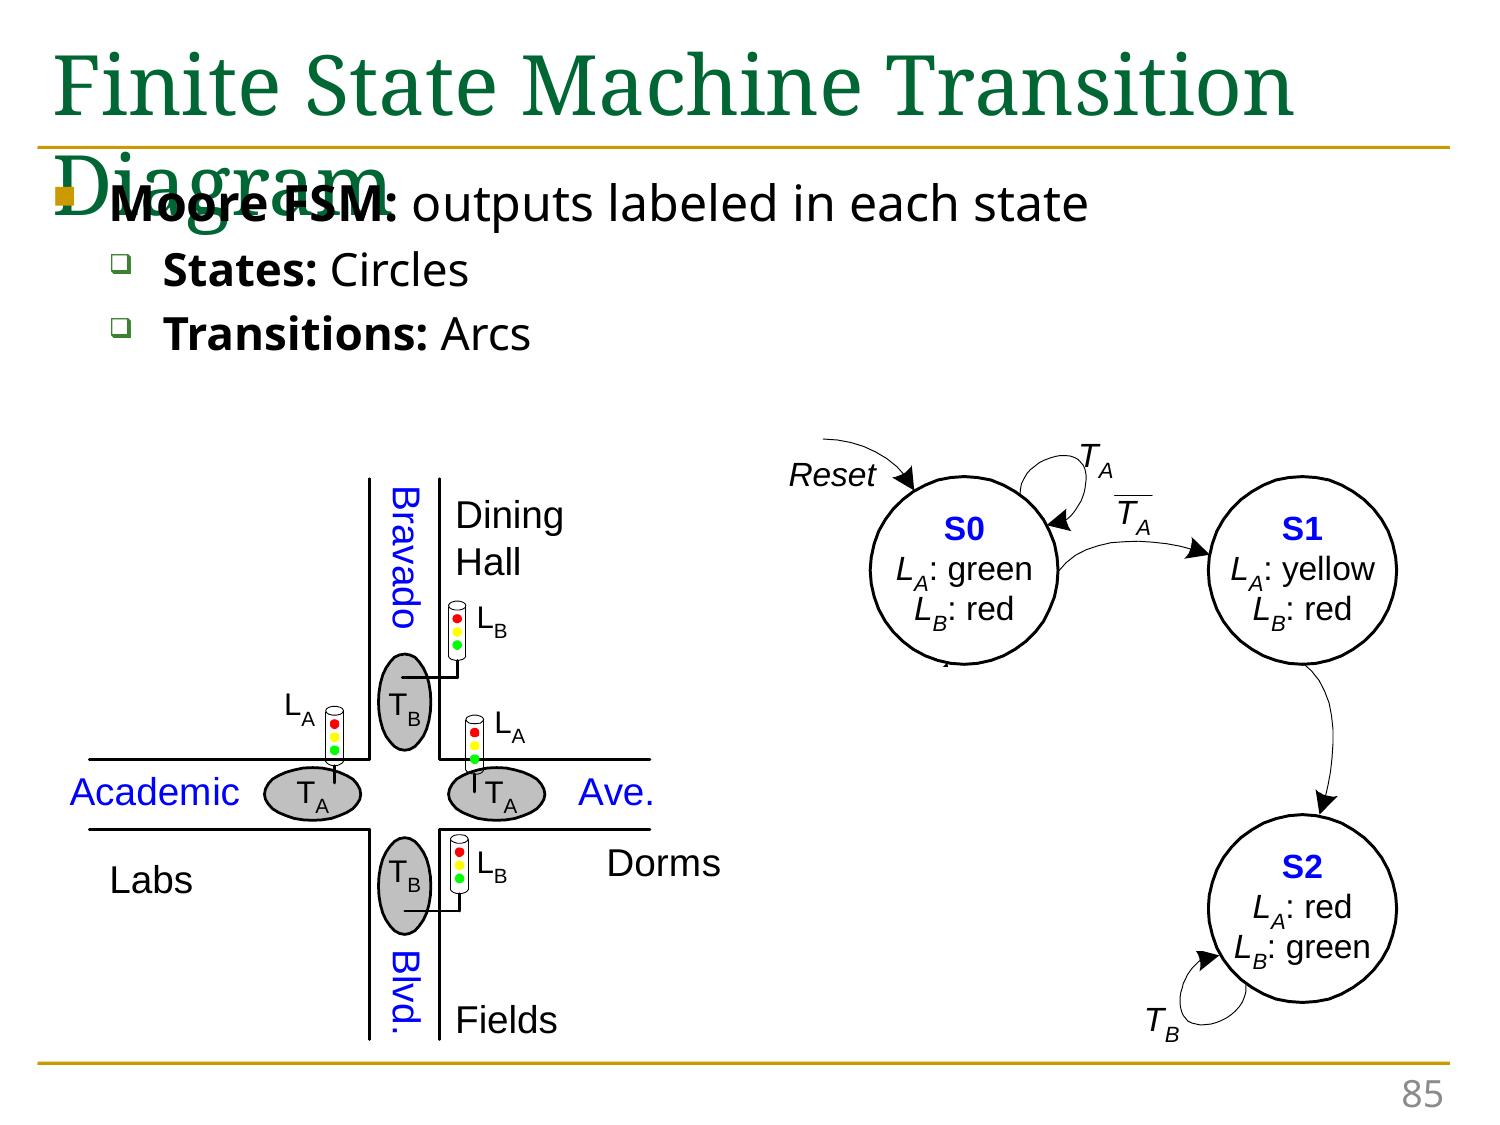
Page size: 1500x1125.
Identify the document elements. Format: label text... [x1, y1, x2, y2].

list Moore FSM: outputs labeled in each state States: Circles Transitions: Arcs [37, 163, 1450, 1016]
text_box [49, 465, 750, 1063]
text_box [762, 408, 1420, 1063]
slide_number 85 [1121, 1066, 1460, 1125]
title Finite State Machine Transition Diagram [37, 24, 1450, 163]
